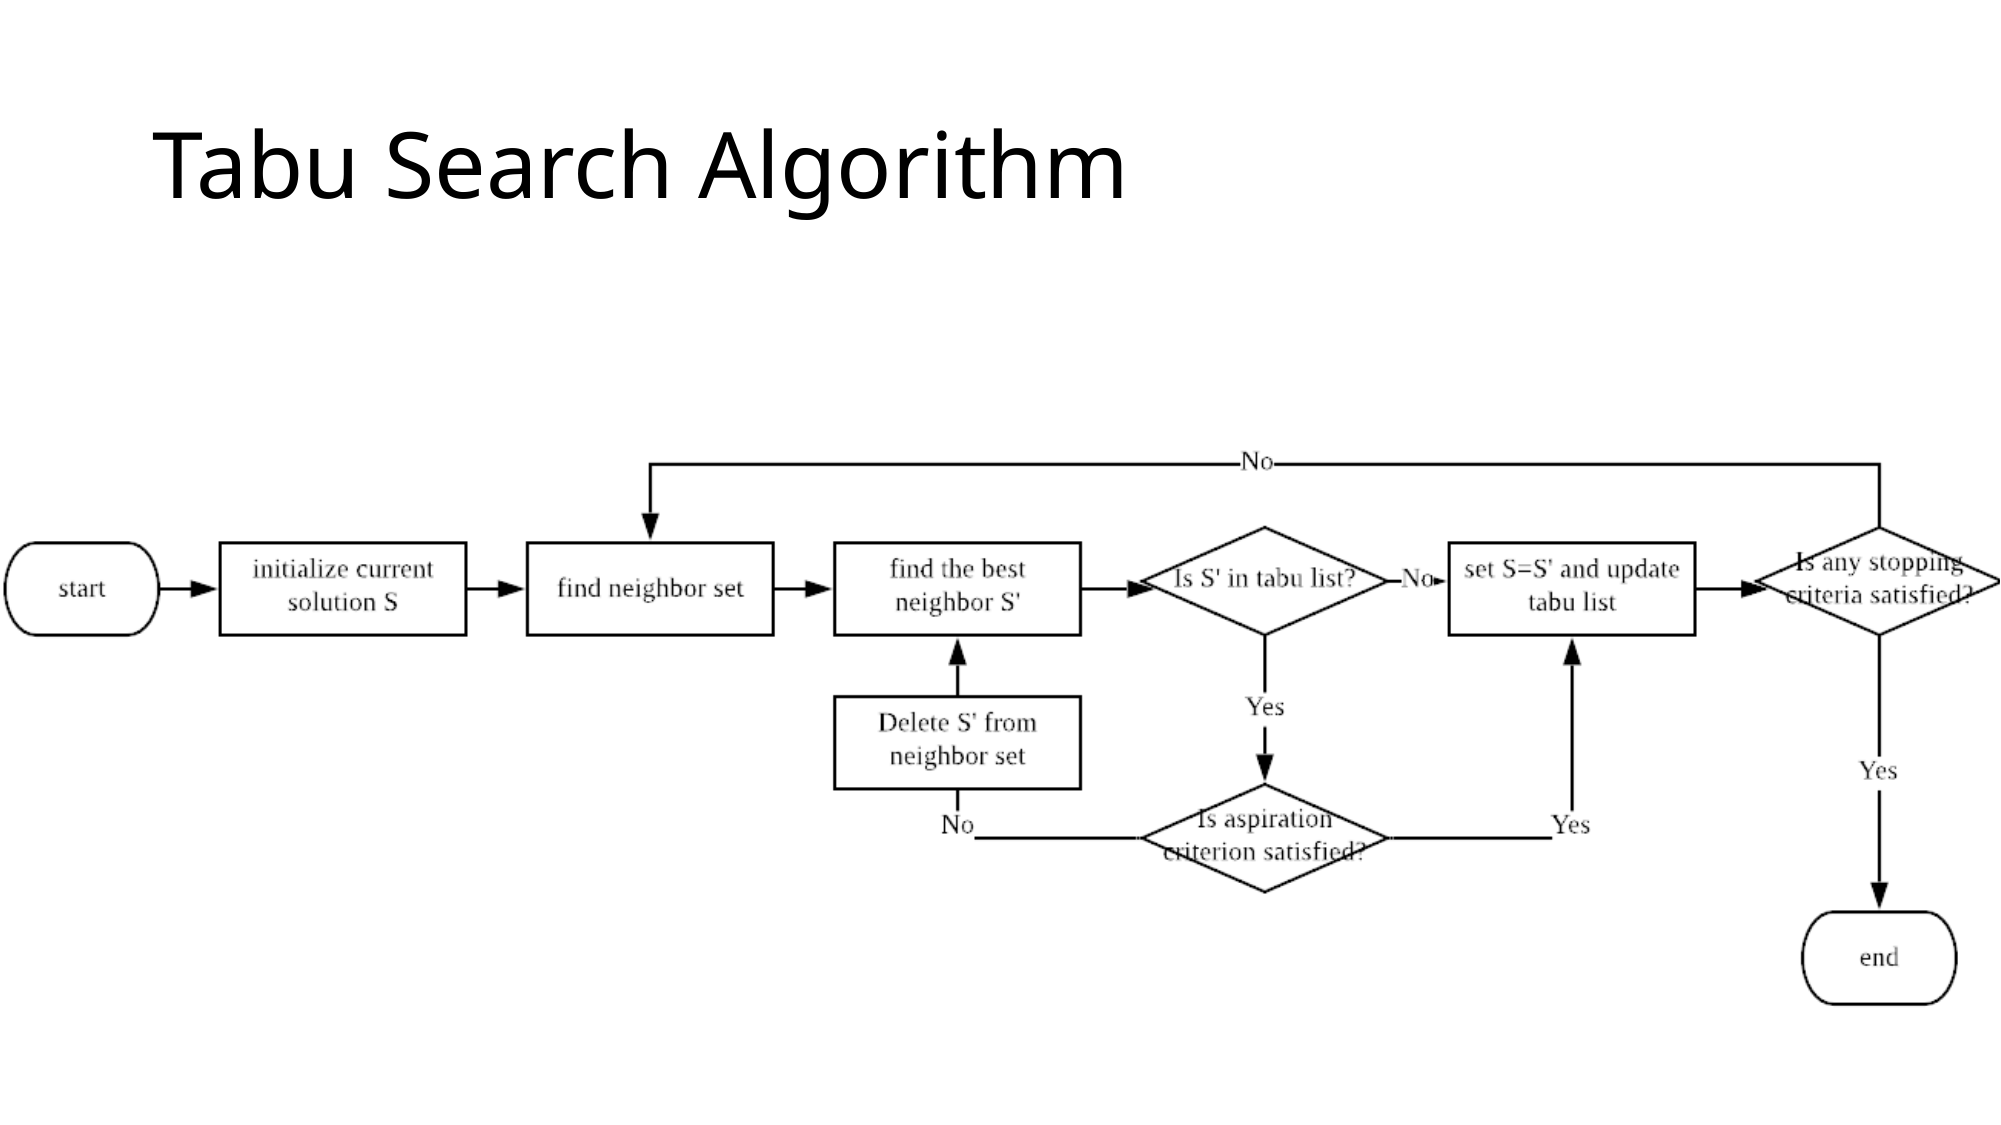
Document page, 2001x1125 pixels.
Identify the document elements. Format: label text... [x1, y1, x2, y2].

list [0, 427, 2000, 1066]
title Tabu Search Algorithm [137, 59, 1863, 278]
